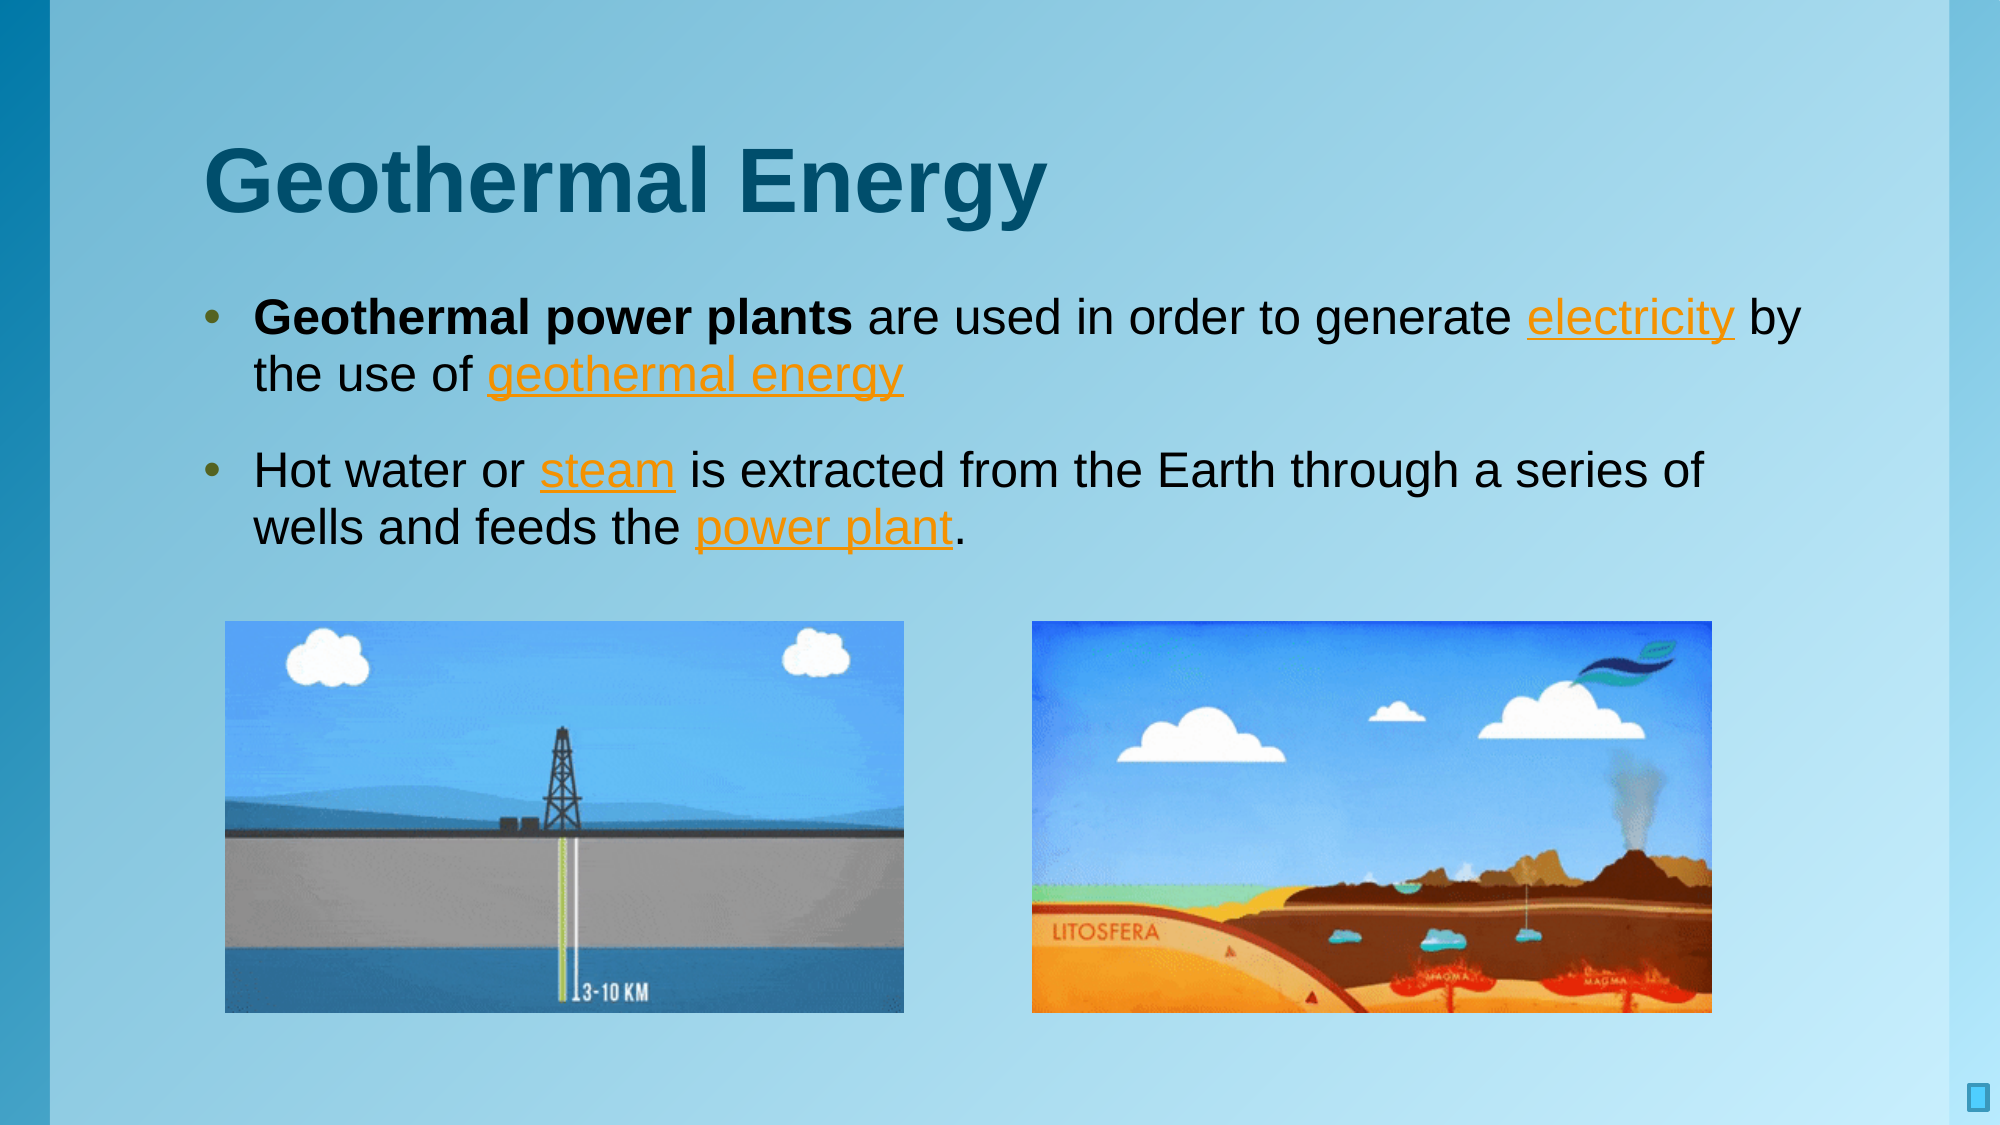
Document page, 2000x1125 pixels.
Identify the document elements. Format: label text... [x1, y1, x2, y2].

title Geothermal Energy [183, 12, 1850, 242]
picture [225, 621, 904, 1013]
picture [1032, 621, 1713, 1013]
list Geothermal power plants are used in order to generate electricity by the use of geothermal energy Hot water or steam is extracted from the Earth through a series of wells and feeds the power plant. [183, 279, 1850, 1013]
text_box [1967, 1083, 1990, 1112]
